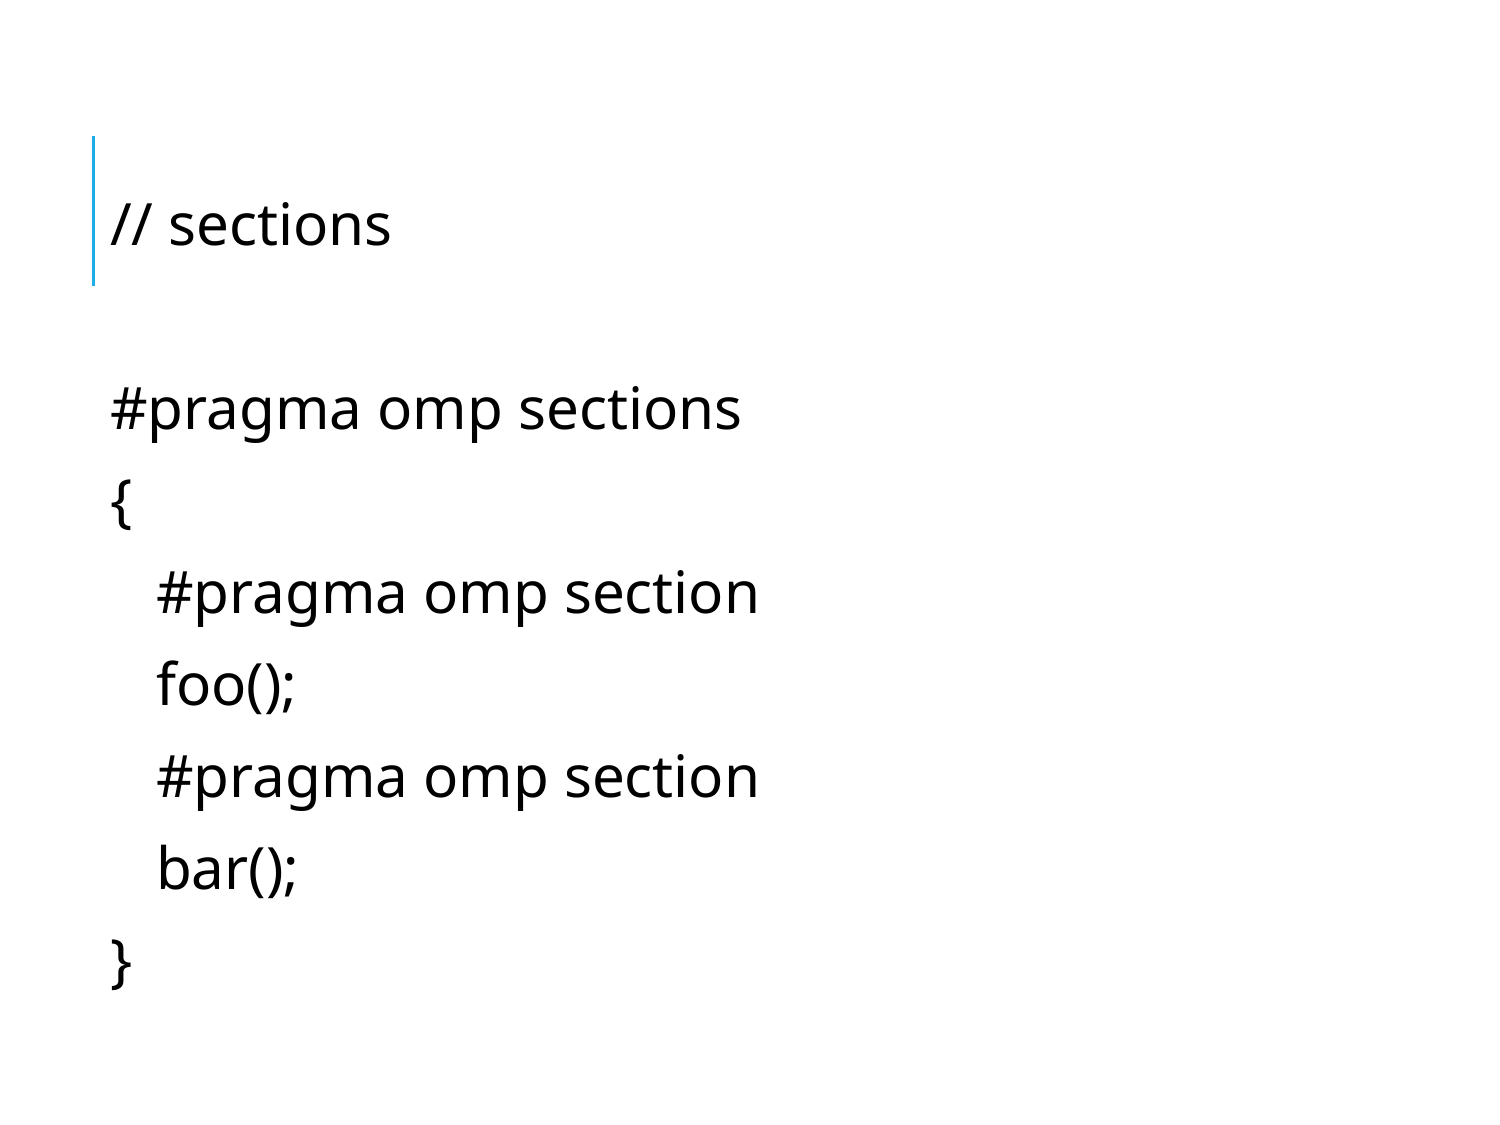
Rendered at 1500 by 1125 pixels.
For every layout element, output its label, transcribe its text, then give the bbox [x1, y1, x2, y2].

list // sections #pragma omp sections { #pragma omp section foo(); #pragma omp section bar(); } [87, 187, 1322, 1035]
